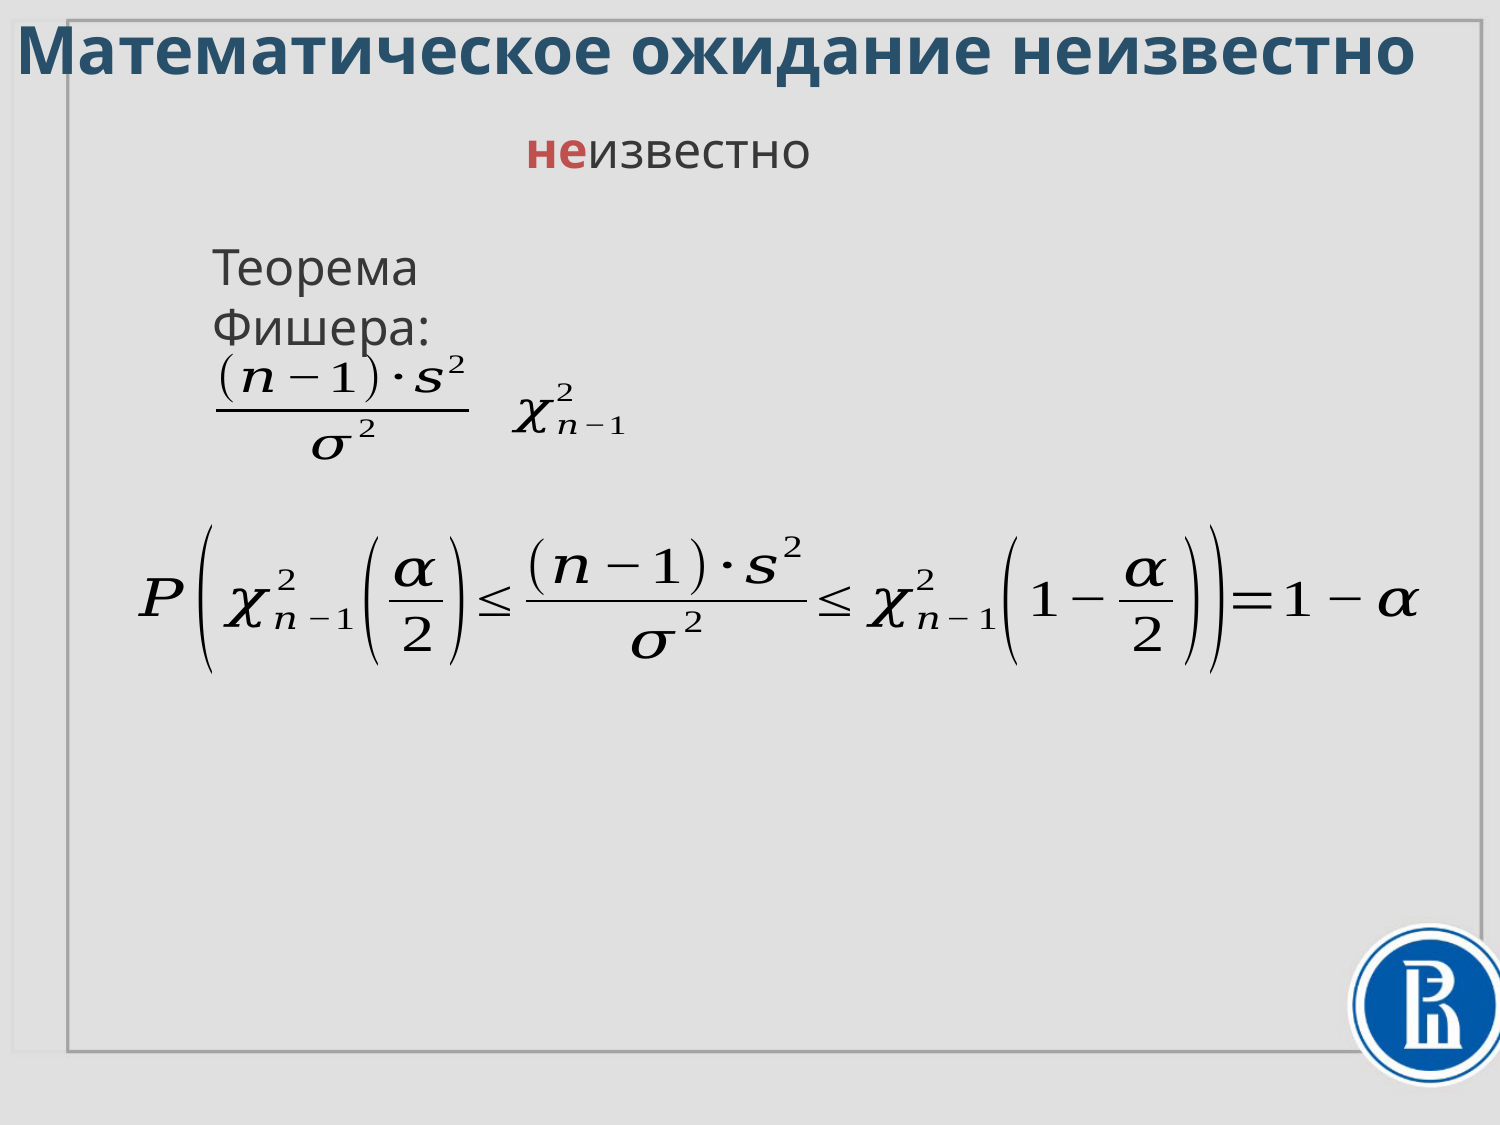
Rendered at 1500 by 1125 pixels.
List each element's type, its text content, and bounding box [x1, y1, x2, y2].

picture [0, 102, 1500, 1125]
text_box Теорема Фишера: [212, 235, 647, 356]
title Математическое ожидание неизвестно [0, 0, 1500, 102]
